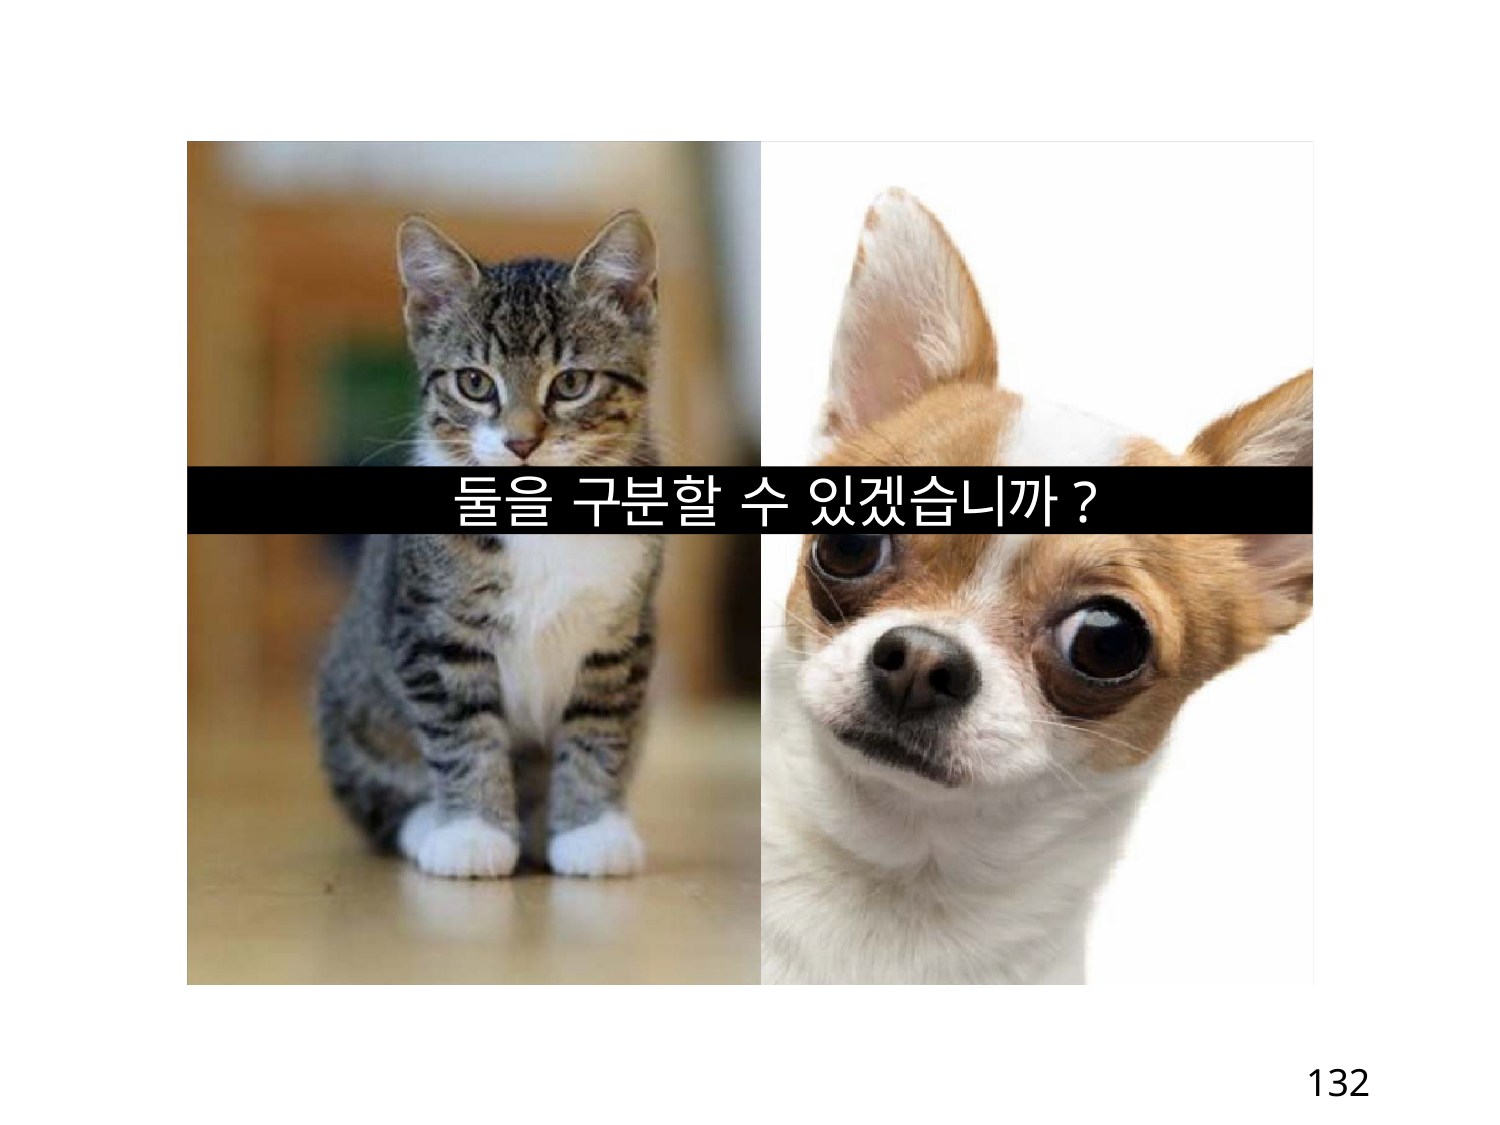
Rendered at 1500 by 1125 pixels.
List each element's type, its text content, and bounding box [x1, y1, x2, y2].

text_box [186, 140, 1314, 985]
text_box 둘을 구분할 수 있겠습니까? [187, 466, 1313, 535]
